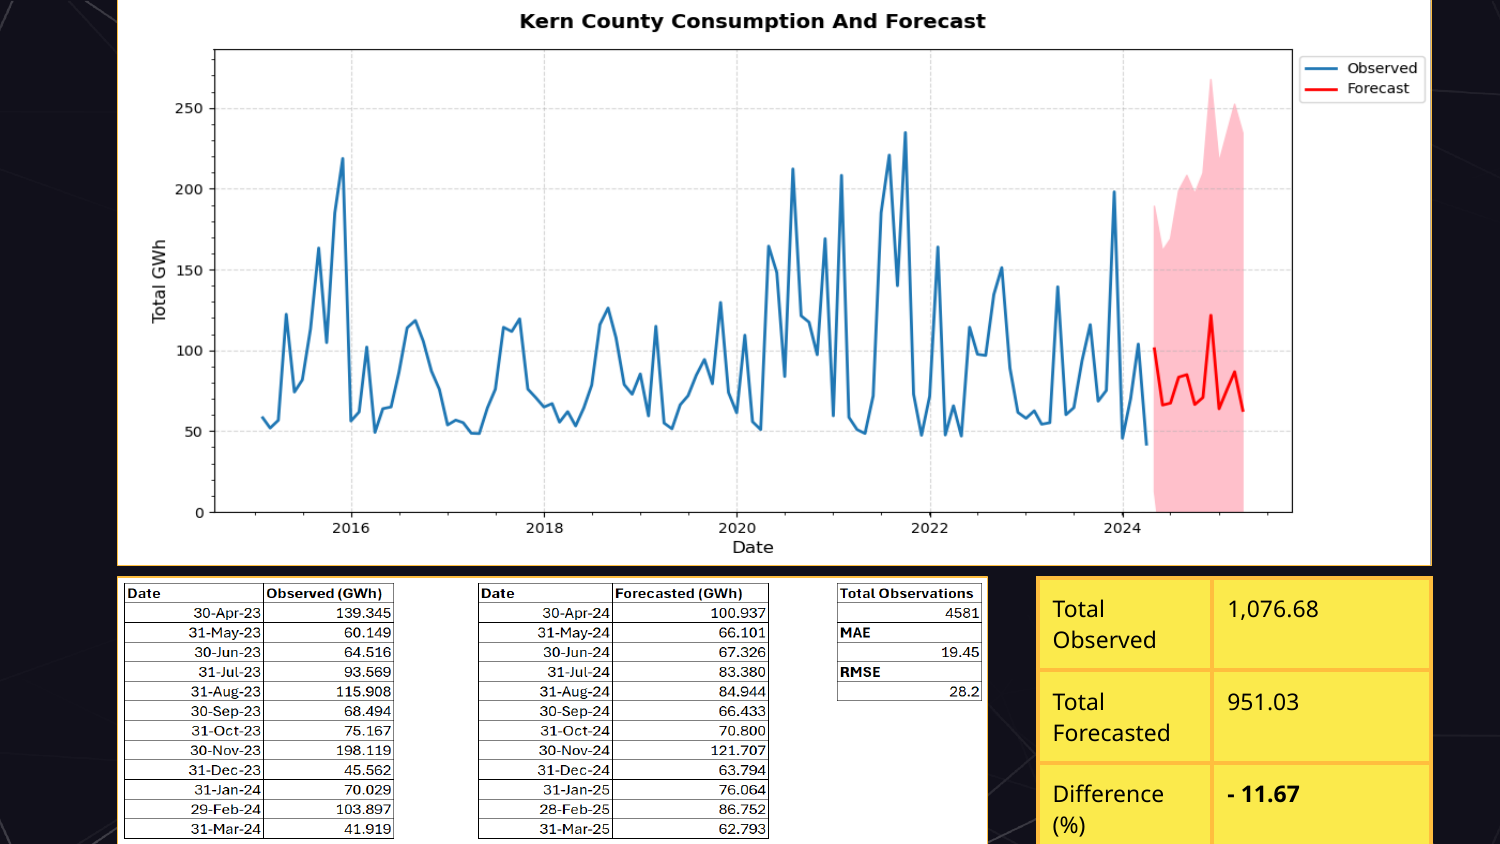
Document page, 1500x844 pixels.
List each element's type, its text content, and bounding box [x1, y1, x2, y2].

table_cell 951.03 [1214, 672, 1429, 761]
table_cell Difference (%) [1040, 765, 1210, 844]
table_header 1,076.68 [1214, 580, 1429, 668]
picture [0, 0, 1500, 844]
table_cell Total Forecasted [1040, 672, 1210, 761]
table_header Total Observed [1040, 580, 1210, 668]
table_cell - 11.67 [1214, 765, 1429, 844]
